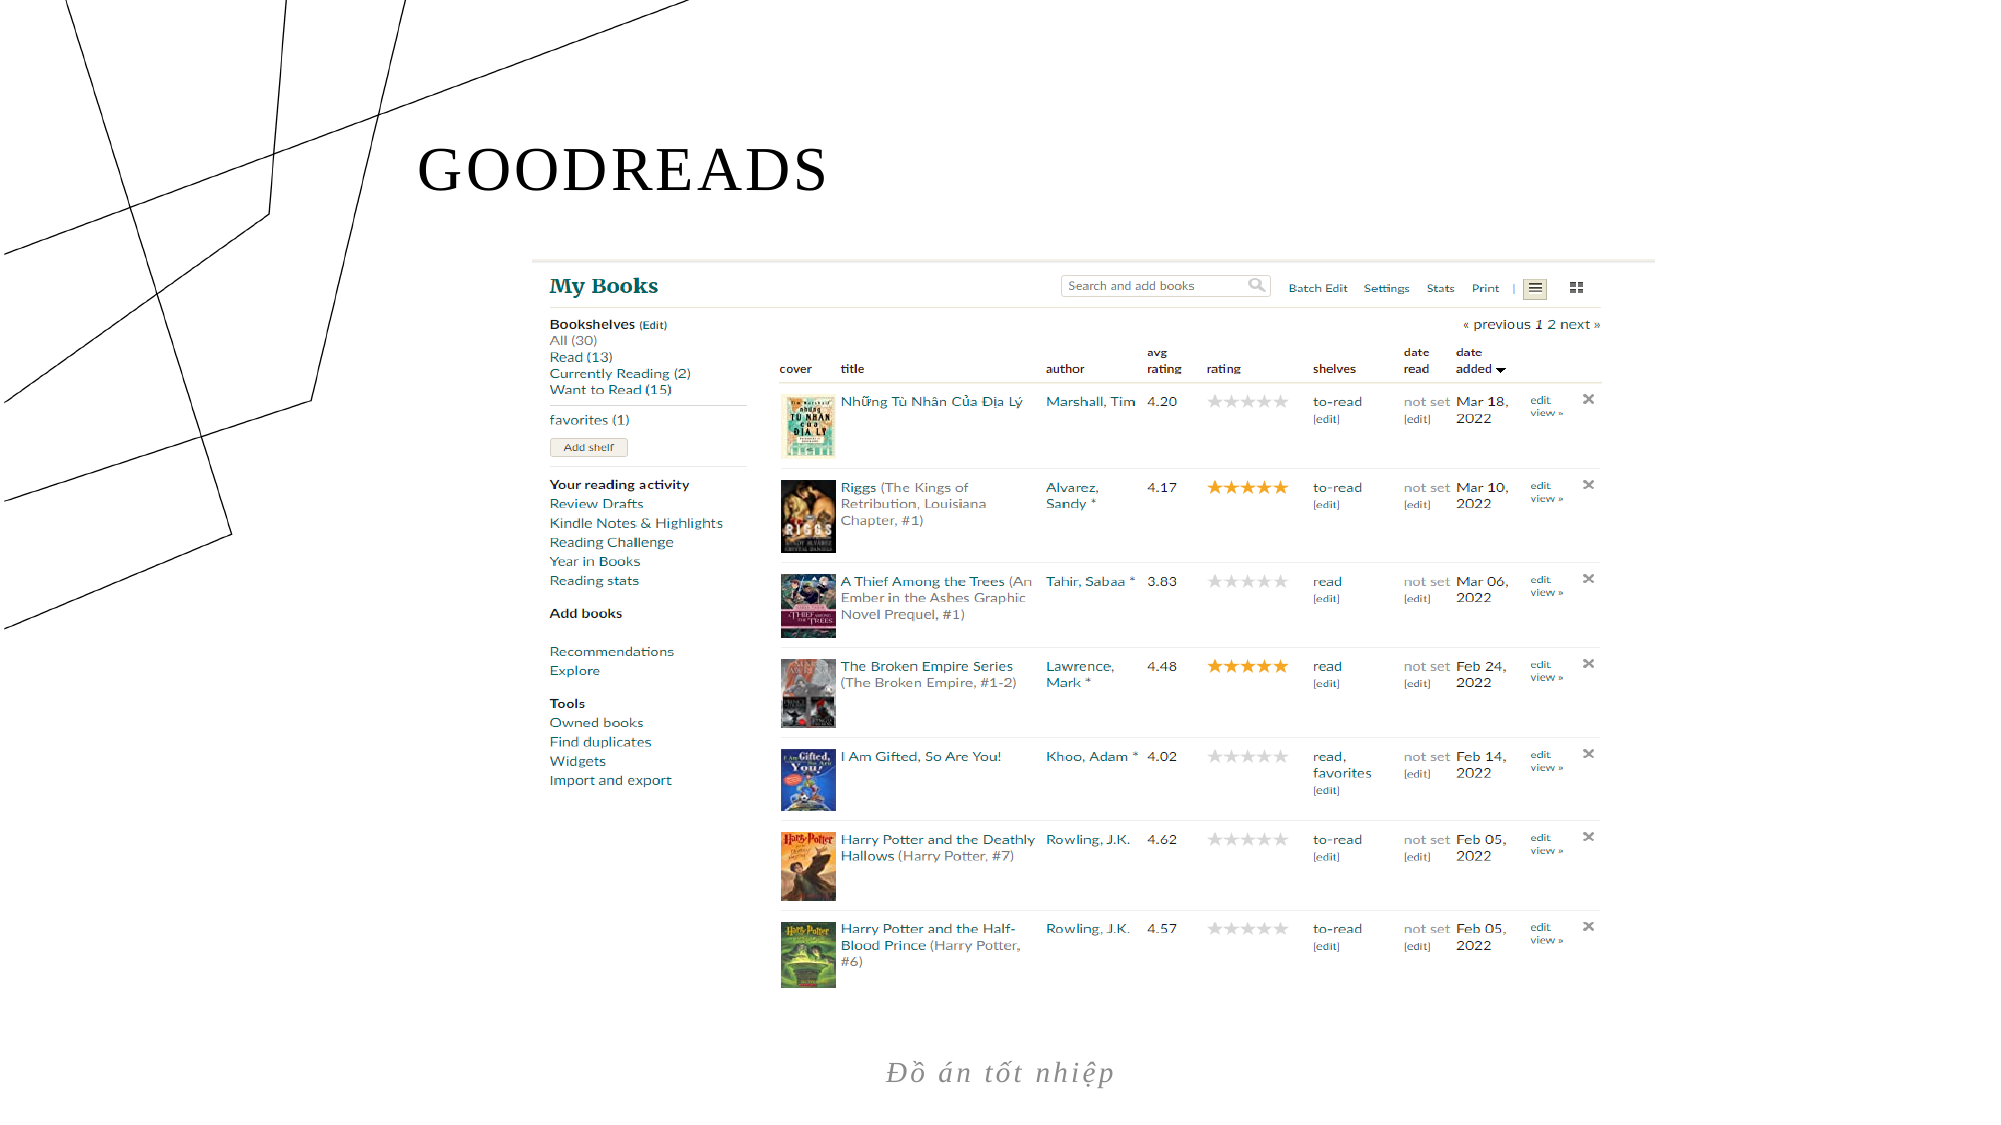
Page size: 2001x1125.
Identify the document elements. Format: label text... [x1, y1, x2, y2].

footer Đồ án tốt nhiệp [662, 1042, 1338, 1103]
picture [4, 0, 1655, 995]
title GoodReads [402, 128, 1785, 213]
